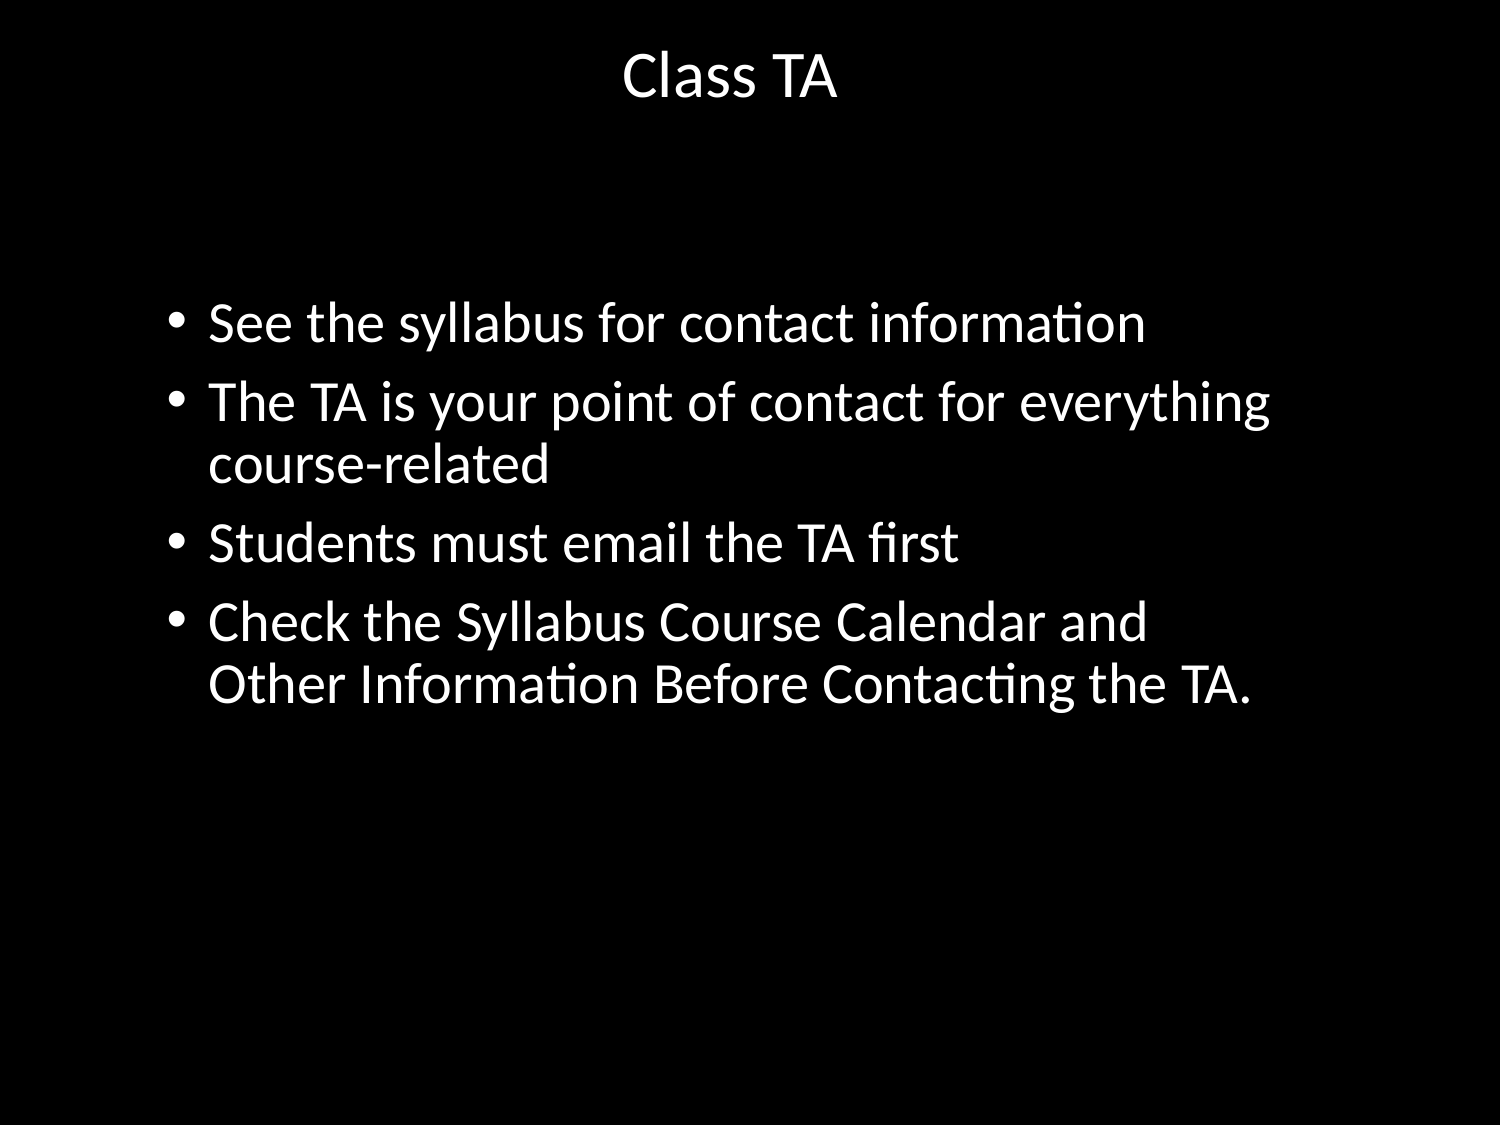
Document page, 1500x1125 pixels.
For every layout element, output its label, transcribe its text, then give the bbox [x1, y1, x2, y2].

title Class TA [247, 42, 1228, 111]
list See the syllabus for contact information The TA is your point of contact for everything course-related Students must email the TA first Check the Syllabus Course Calendar and Other Information Before Contacting the TA. [137, 284, 1305, 820]
